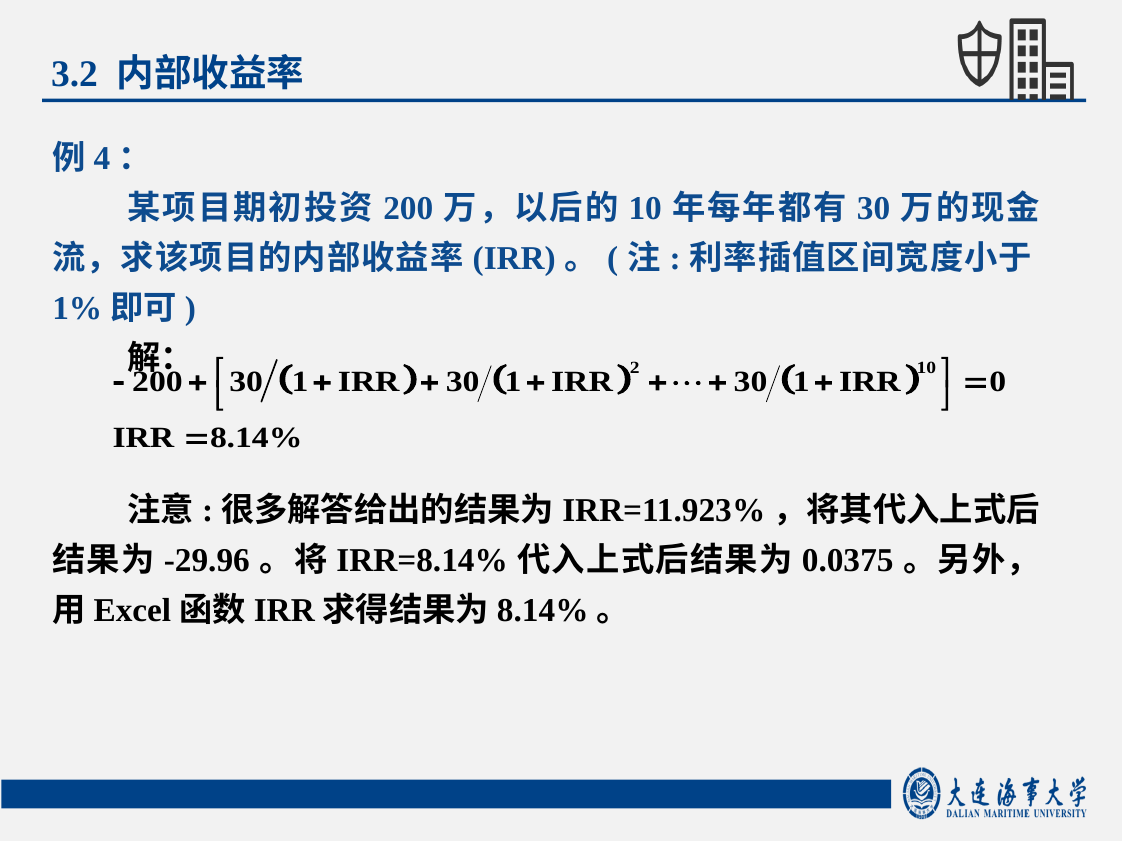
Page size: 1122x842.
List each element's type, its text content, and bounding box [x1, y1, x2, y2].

text_box 3.2 内部收益率 [39, 30, 327, 102]
picture [957, 18, 1074, 100]
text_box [107, 351, 1014, 455]
text_box 注意:很多解答给出的结果为IRR=11.923%，将其代入上式后结果为-29.96。将IRR=8.14%代入上式后结果为0.0375。另外，用Excel函数IRR求得结果为8.14%。 [41, 472, 1052, 634]
picture [902, 767, 1087, 820]
text_box 例4： 某项目期初投资200万，以后的10年每年都有30万的现金流，求该项目的内部收益率(IRR)。(注:利率插值区间宽度小于1%即可) 解： [41, 120, 1052, 382]
